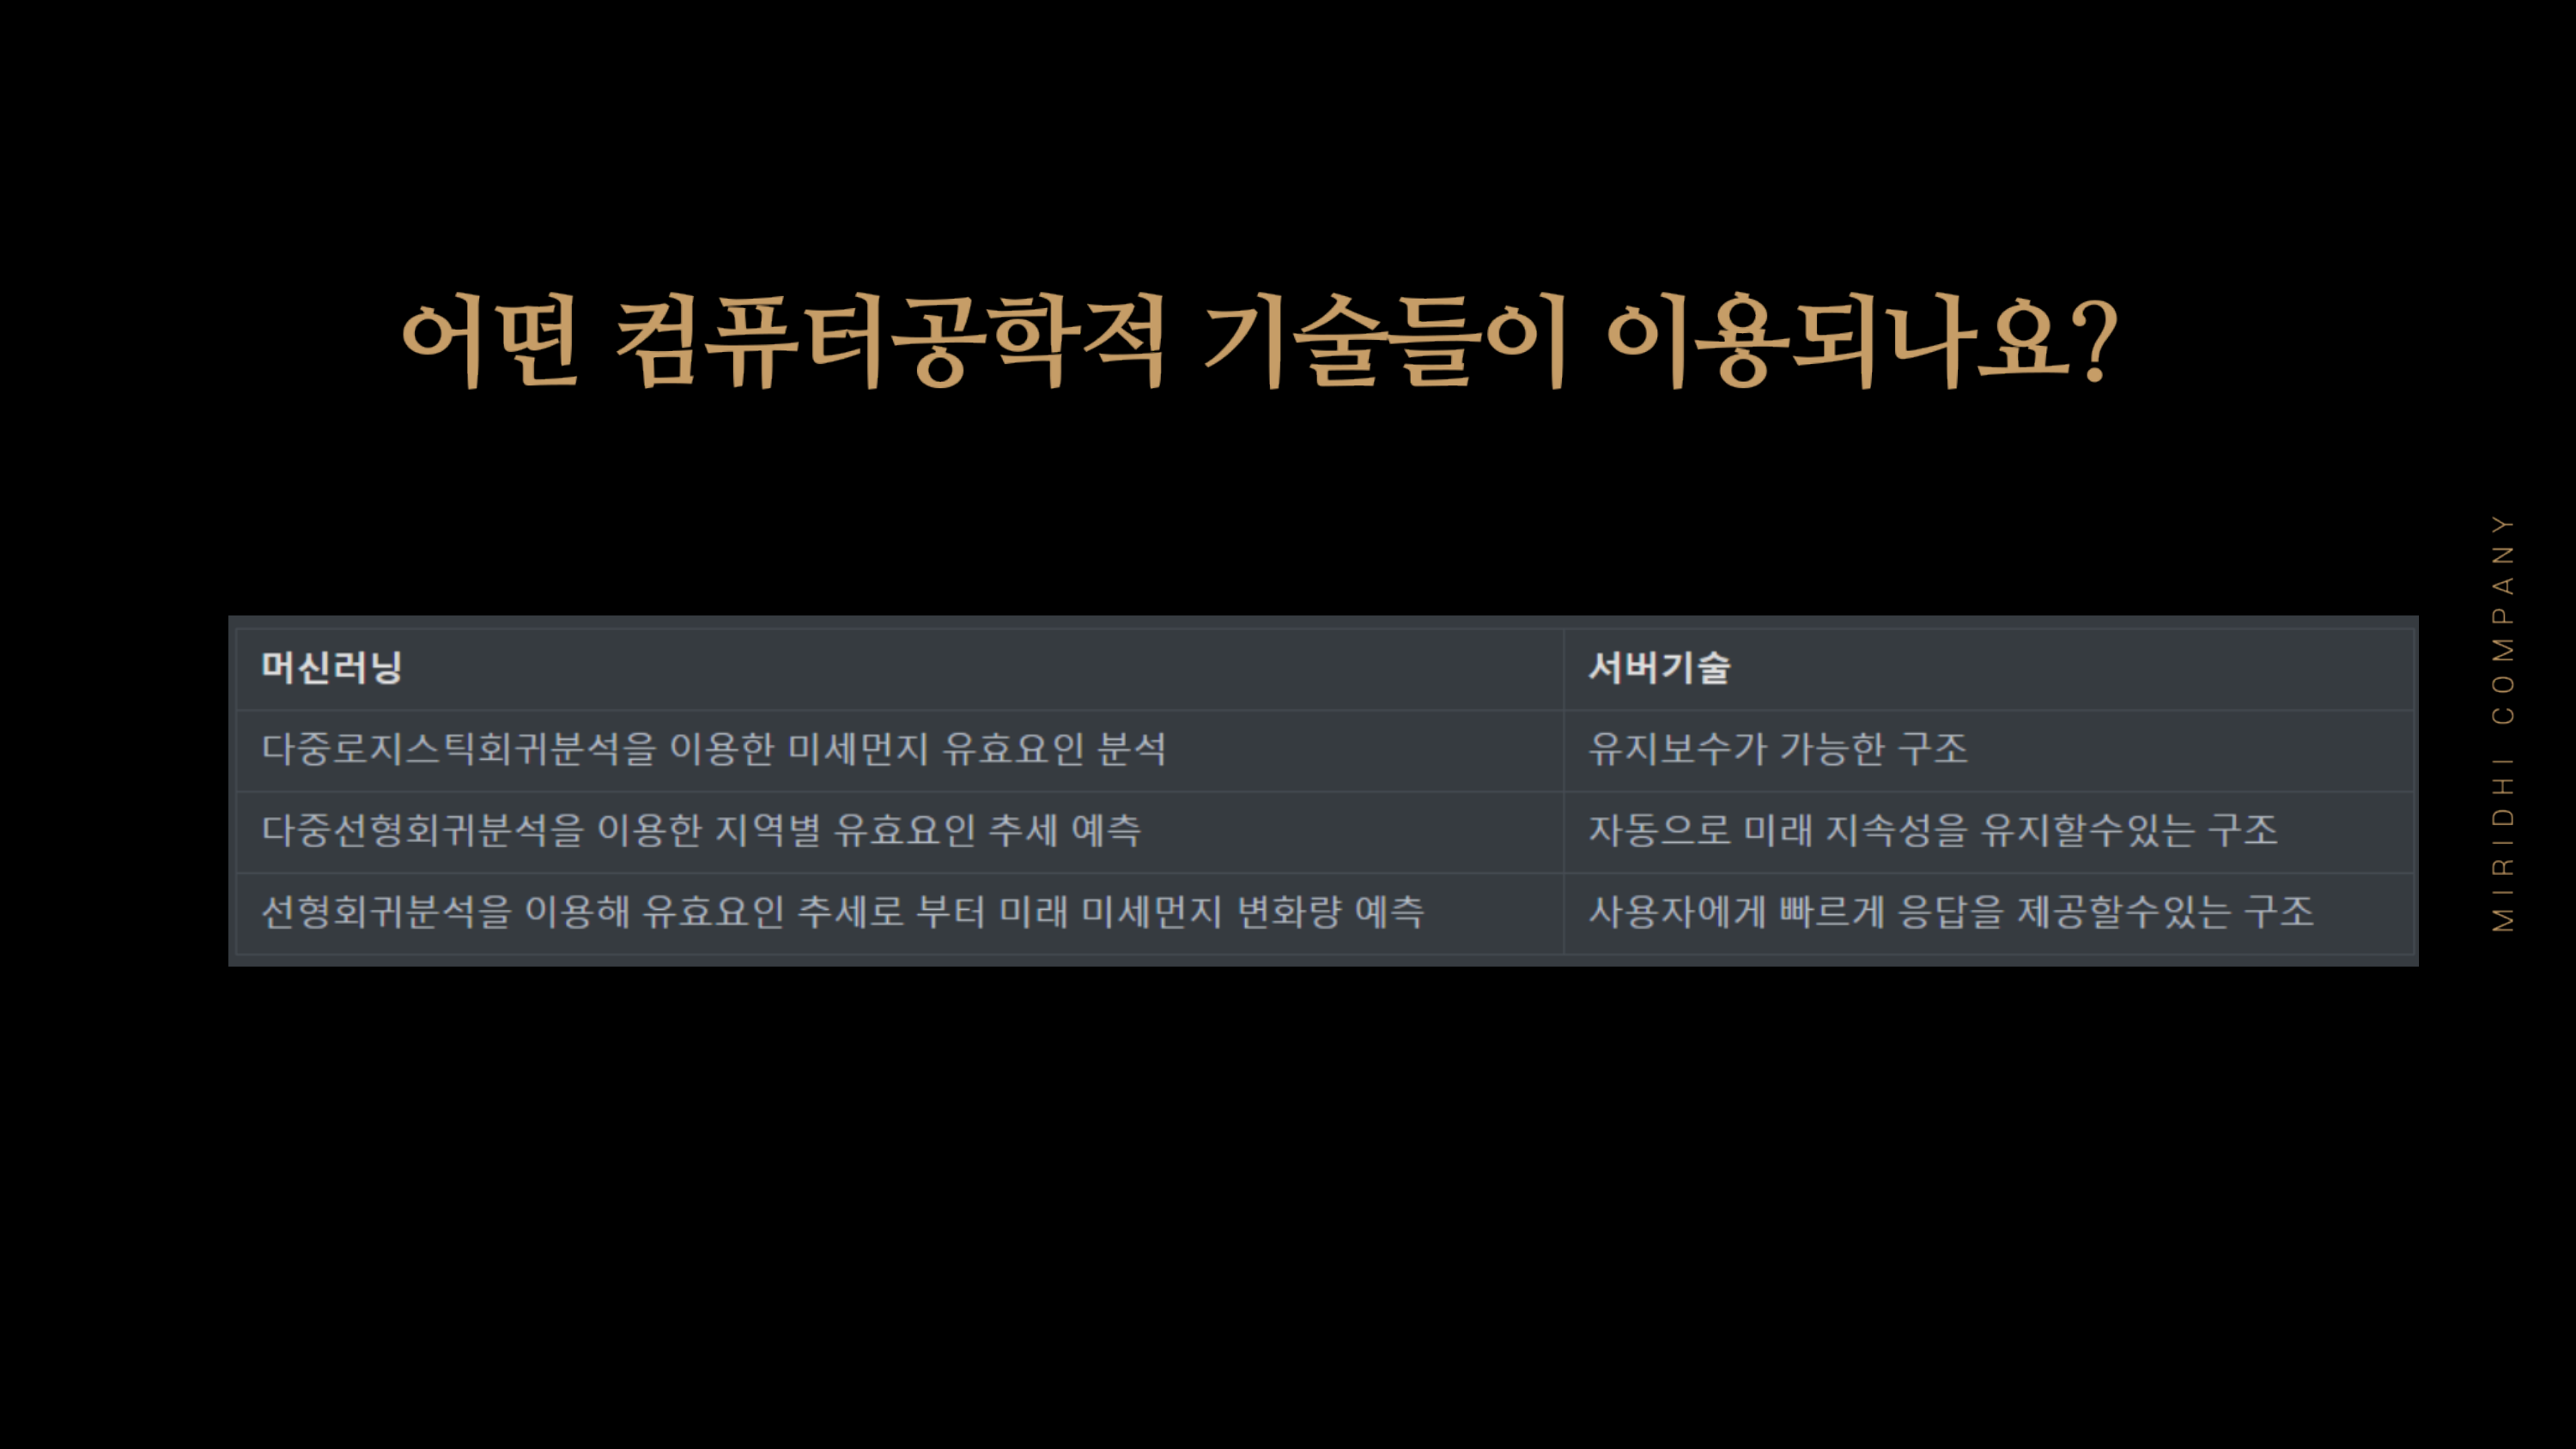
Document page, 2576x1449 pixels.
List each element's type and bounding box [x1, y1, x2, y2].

text_box [228, 615, 2419, 967]
picture [380, 256, 2193, 438]
picture [2419, 505, 2576, 1038]
